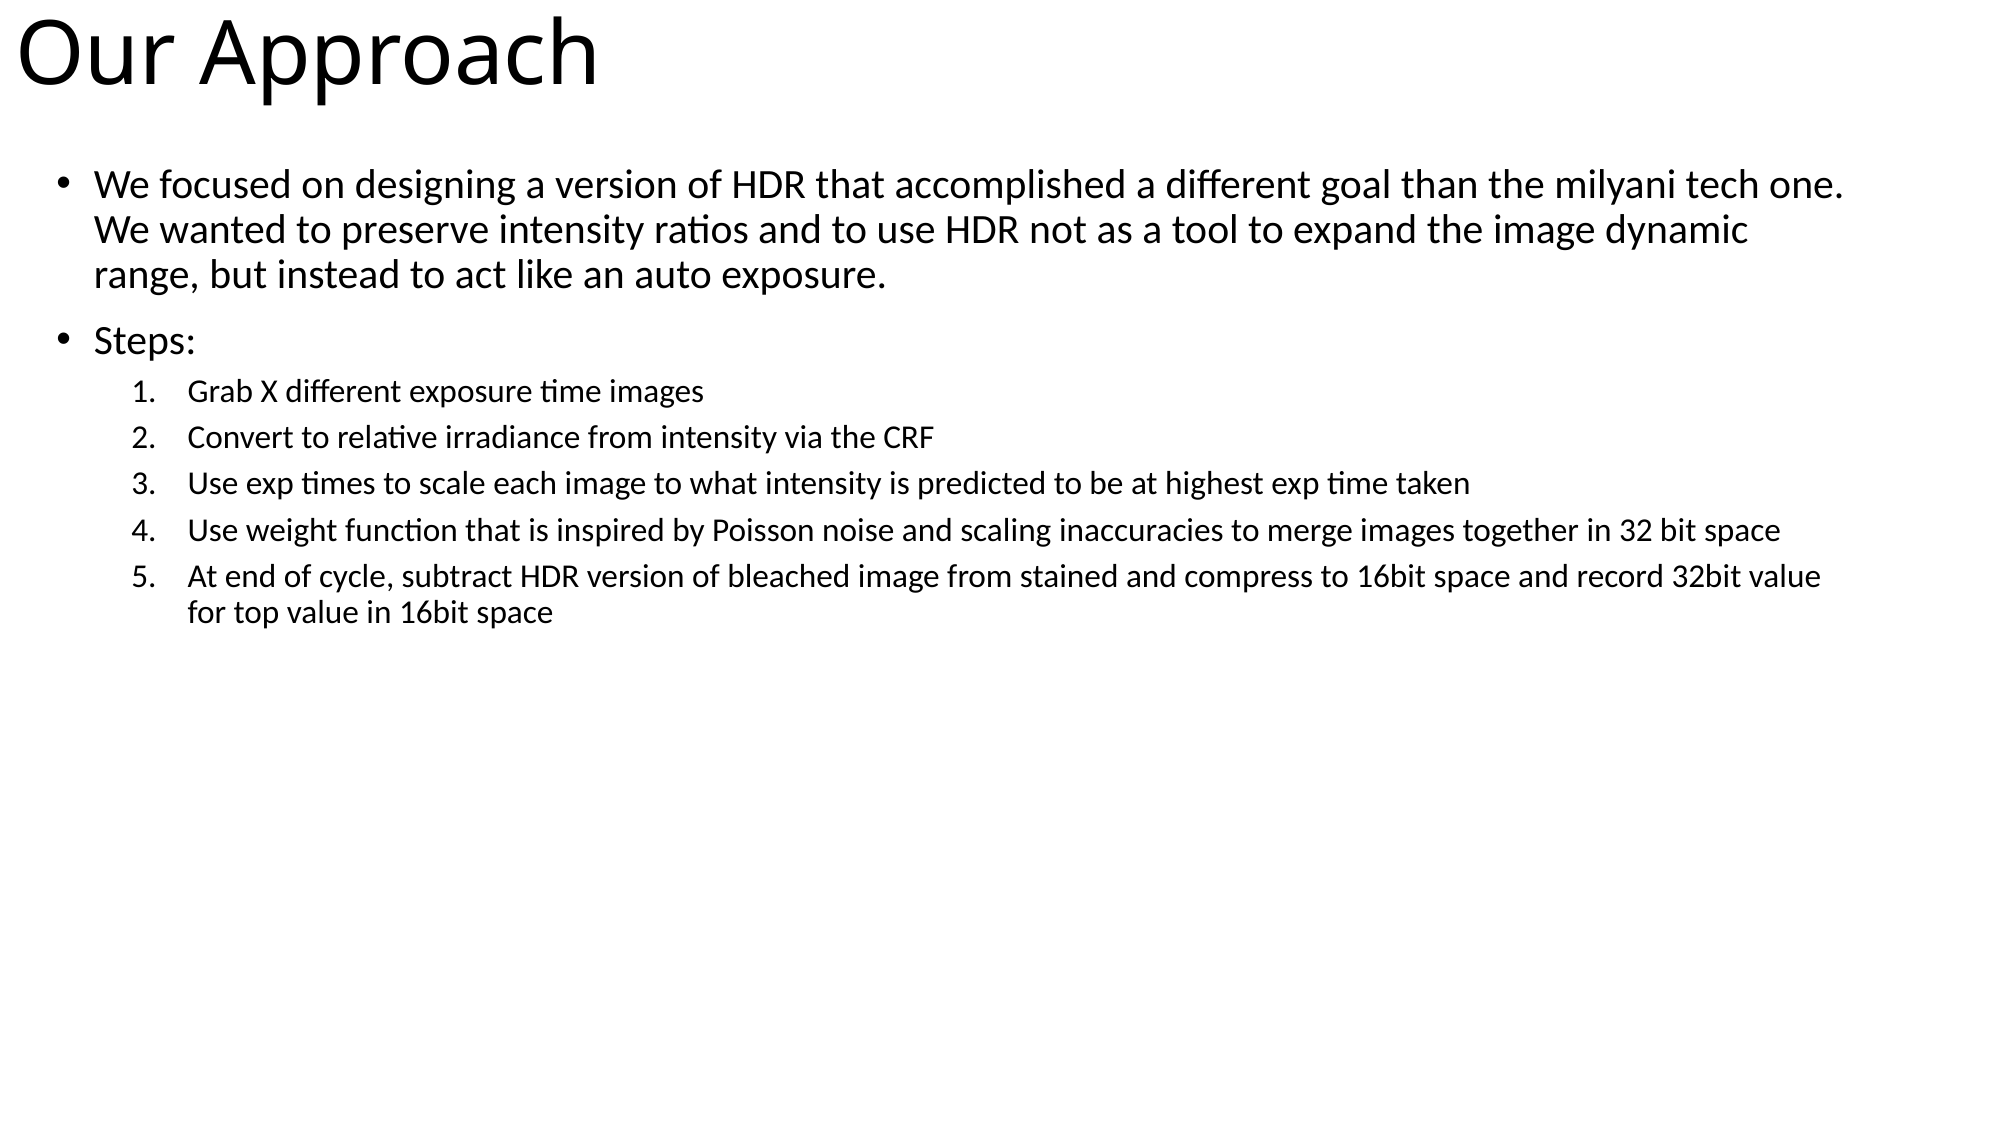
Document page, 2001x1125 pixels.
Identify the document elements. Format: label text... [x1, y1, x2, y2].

list We focused on designing a version of HDR that accomplished a different goal than the milyani tech one. We wanted to preserve intensity ratios and to use HDR not as a tool to expand the image dynamic range, but instead to act like an auto exposure. Steps: Grab X different exposure time images Convert to relative irradiance from intensity via the CRF Use exp times to scale each image to what intensity is predicted to be at highest exp time taken Use weight function that is inspired by Poisson noise and scaling inaccuracies to merge images together in 32 bit space At end of cycle, subtract HDR version of bleached image from stained and compress to 16bit space and record 32bit value for top value in 16bit space [41, 154, 1863, 1014]
title Our Approach [0, 0, 1725, 112]
